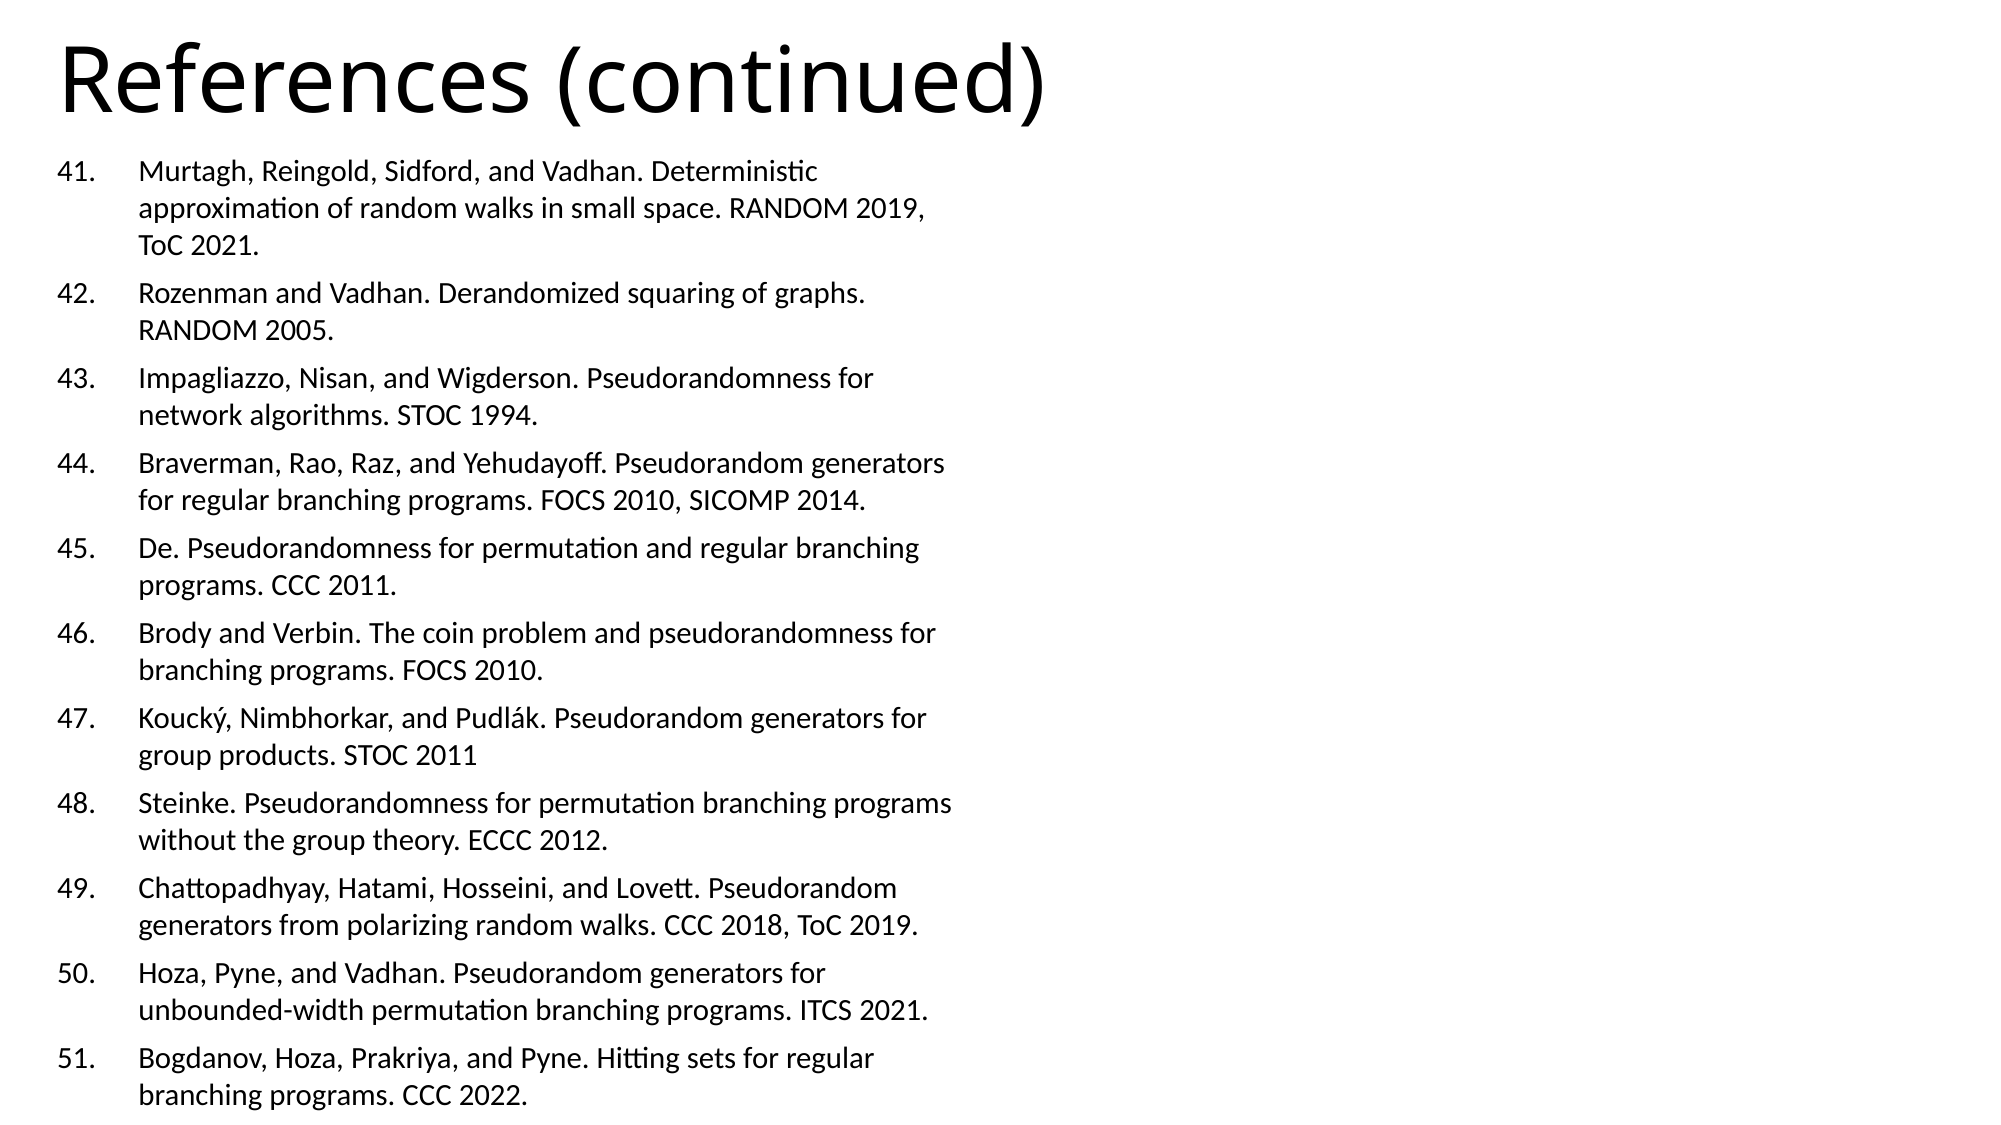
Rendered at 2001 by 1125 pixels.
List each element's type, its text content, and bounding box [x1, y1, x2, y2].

text_box Murtagh, Reingold, Sidford, and Vadhan. Deterministic approximation of random walks in small space. RANDOM 2019, ToC 2021. Rozenman and Vadhan. Derandomized squaring of graphs. RANDOM 2005. Impagliazzo, Nisan, and Wigderson. Pseudorandomness for network algorithms. STOC 1994. Braverman, Rao, Raz, and Yehudayoff. Pseudorandom generators for regular branching programs. FOCS 2010, SICOMP 2014. De. Pseudorandomness for permutation and regular branching programs. CCC 2011. Brody and Verbin. The coin problem and pseudorandomness for branching programs. FOCS 2010. Koucký, Nimbhorkar, and Pudlák. Pseudorandom generators for group products. STOC 2011 Steinke. Pseudorandomness for permutation branching programs without the group theory. ECCC 2012. Chattopadhyay, Hatami, Hosseini, and Lovett. Pseudorandom generators from polarizing random walks. CCC 2018, ToC 2019. Hoza, Pyne, and Vadhan. Pseudorandom generators for unbounded-width permutation branching programs. ITCS 2021. Bogdanov, Hoza, Prakriya, and Pyne. Hitting sets for regular branching programs. CCC 2022. [42, 143, 977, 1125]
title References (continued) [42, 22, 1768, 144]
